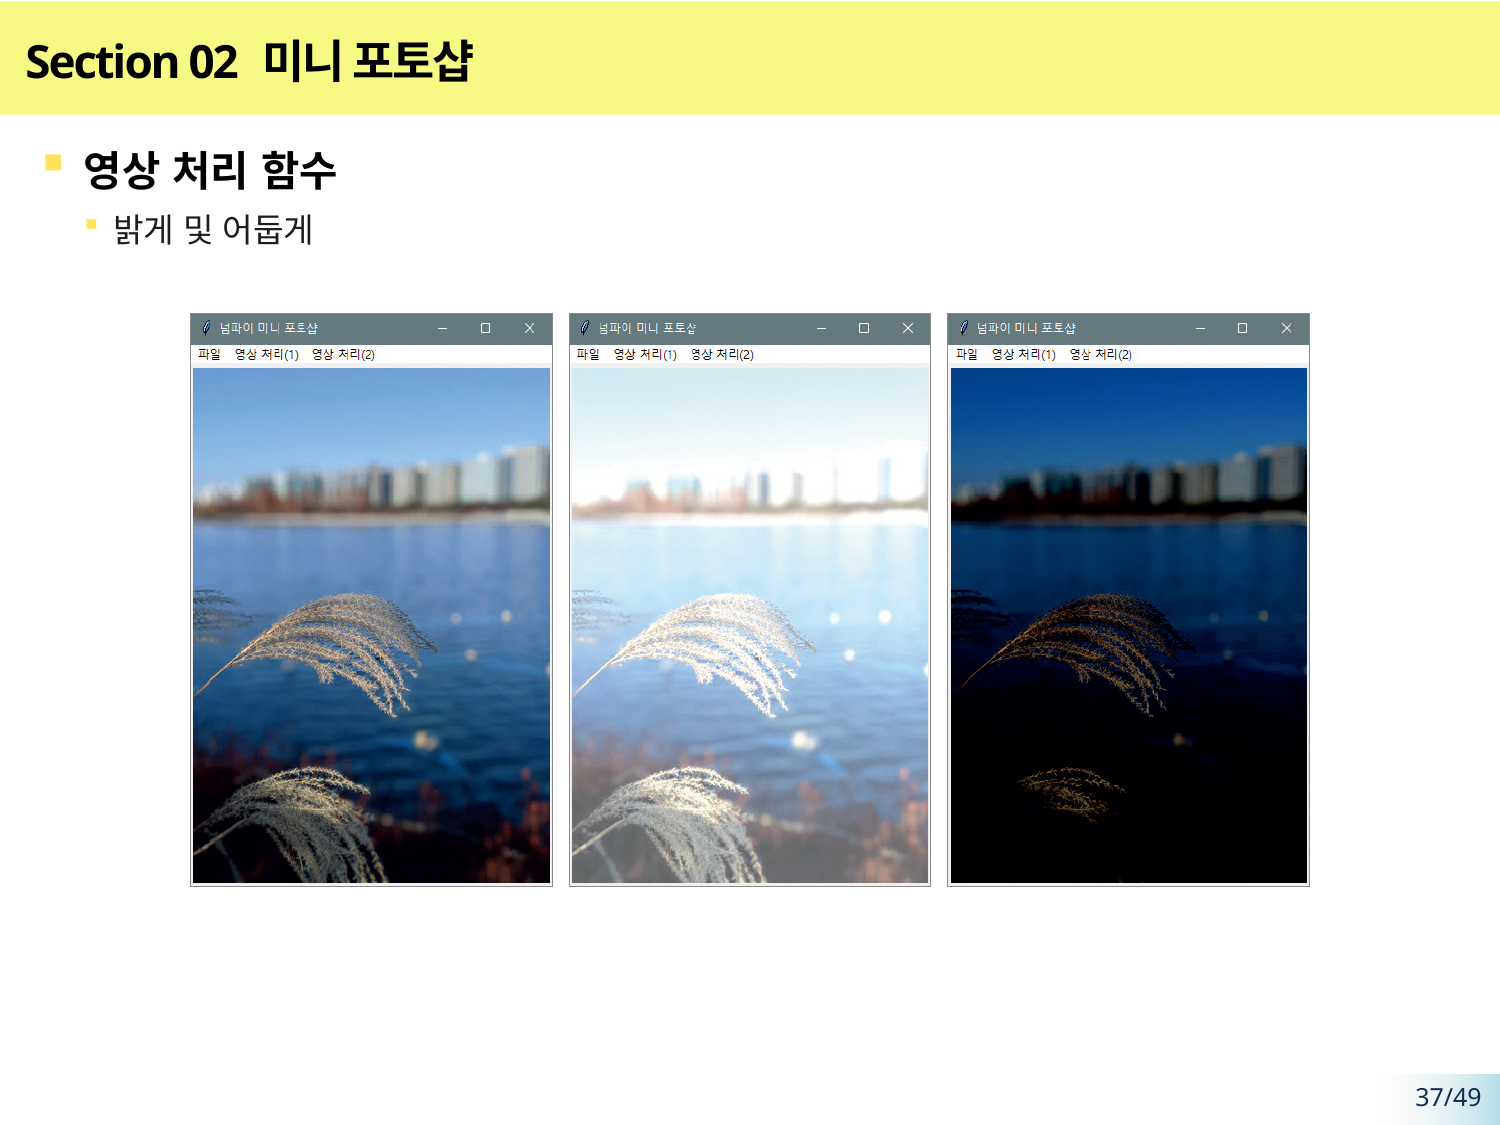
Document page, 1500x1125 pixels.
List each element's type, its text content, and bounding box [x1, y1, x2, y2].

picture [186, 311, 1314, 895]
list 영상 처리 함수 밝게 및 어둡게 [10, 126, 1481, 1057]
title Section 02 미니 포토샵 [10, 21, 1288, 99]
